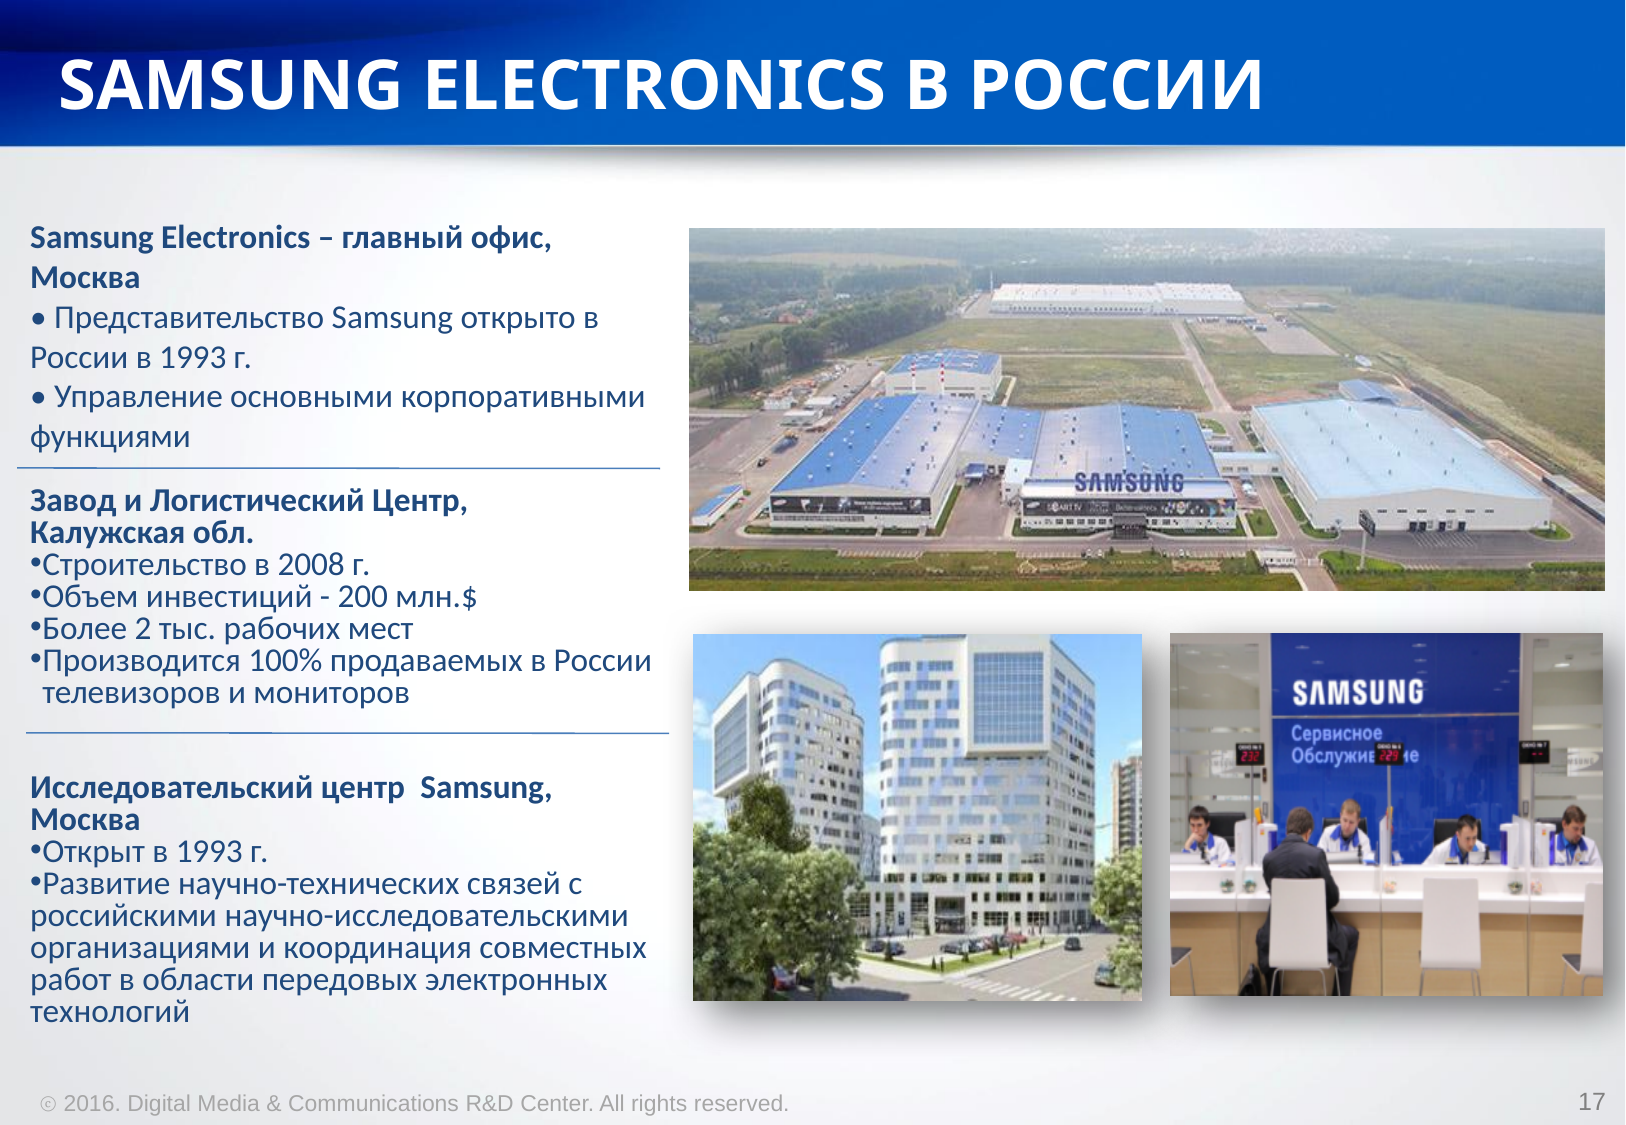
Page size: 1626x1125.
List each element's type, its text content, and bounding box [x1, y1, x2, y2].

title SAMSUNG ELECTRONICS В РОССИИ [41, 38, 1594, 126]
picture [0, 0, 1626, 1125]
slide_number 17 [1429, 1079, 1620, 1118]
text_box Samsung Electronics – главный офис, Москва • Представительство Samsung открыто в России в 1993 г. • Управление основными корпоративными функциями Завод и Логистический Центр, Калужская обл. Строительство в 2008 г. Объем инвестиций - 200 млн.$ Более 2 тыс. рабочих мест Производится 100% продаваемых в России телевизоров и мониторов Исследовательский центр Samsung, Москва Открыт в 1993 г. Развитие научно-технических связей с российскими научно-исследовательскими организациями и координация совместных работ в области передовых электронных технологий [12, 206, 683, 1038]
